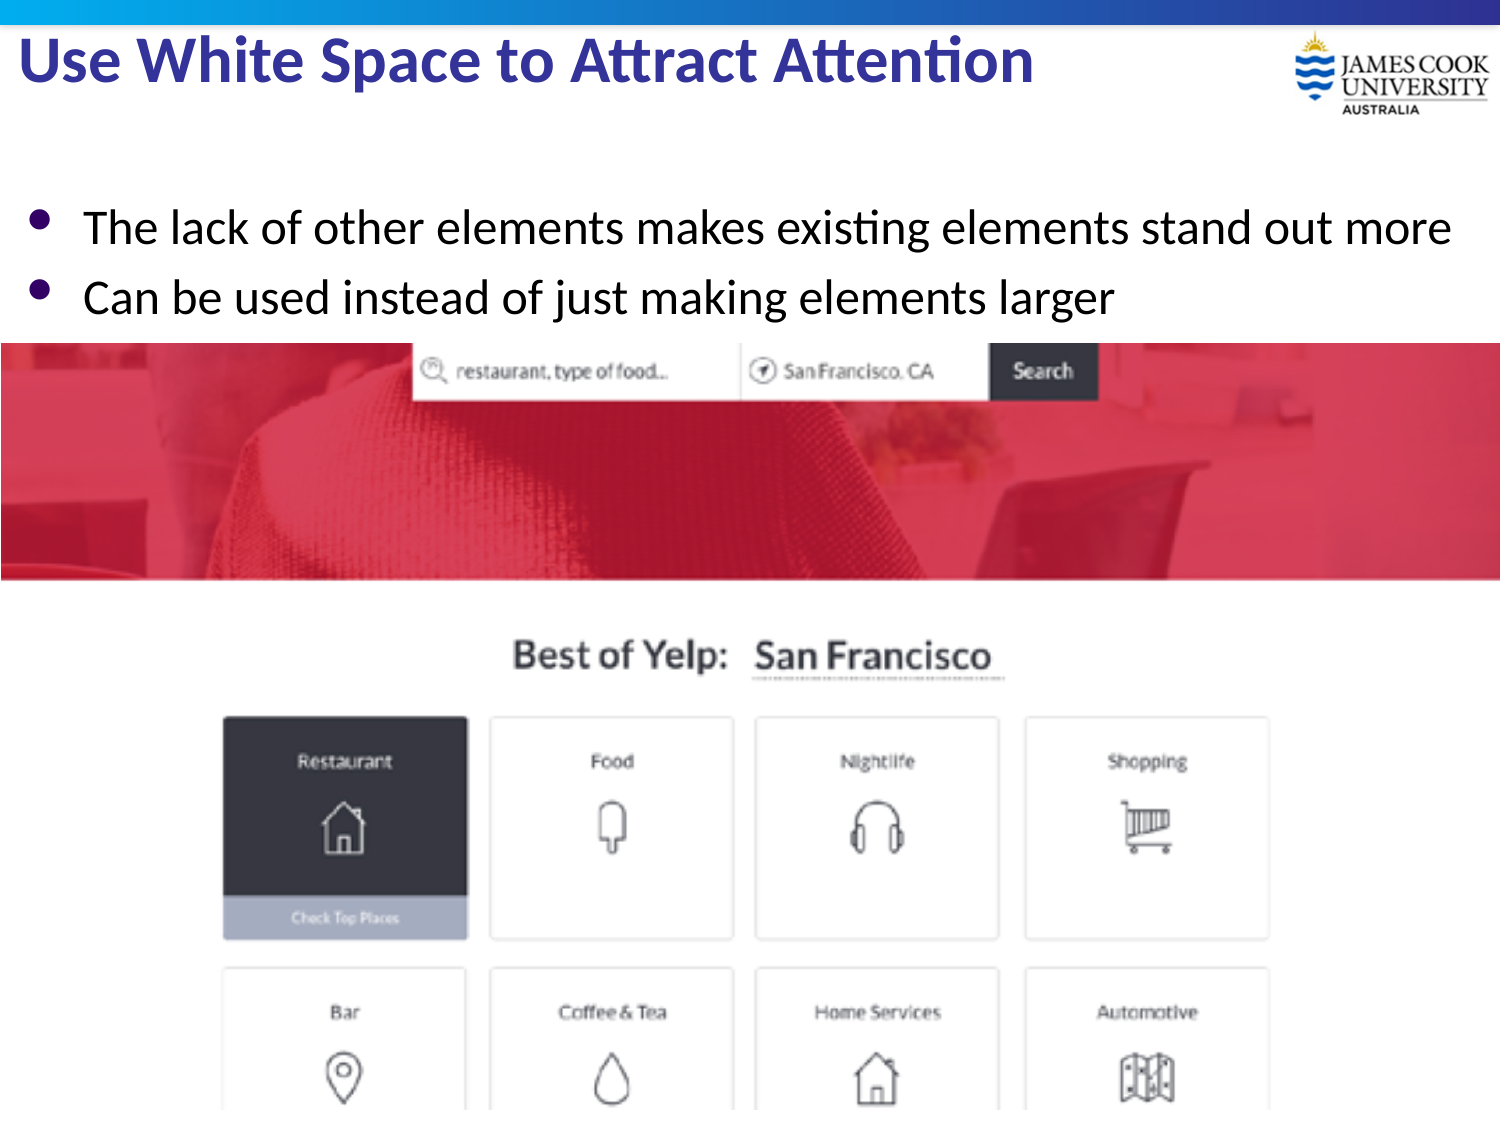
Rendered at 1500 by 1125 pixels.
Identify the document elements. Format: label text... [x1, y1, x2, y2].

picture [1287, 25, 1500, 123]
title Use White Space to Attract Attention [3, 8, 1411, 89]
list The lack of other elements makes existing elements stand out more Can be used instead of just making elements larger [11, 186, 1477, 341]
picture [0, 342, 1500, 1112]
